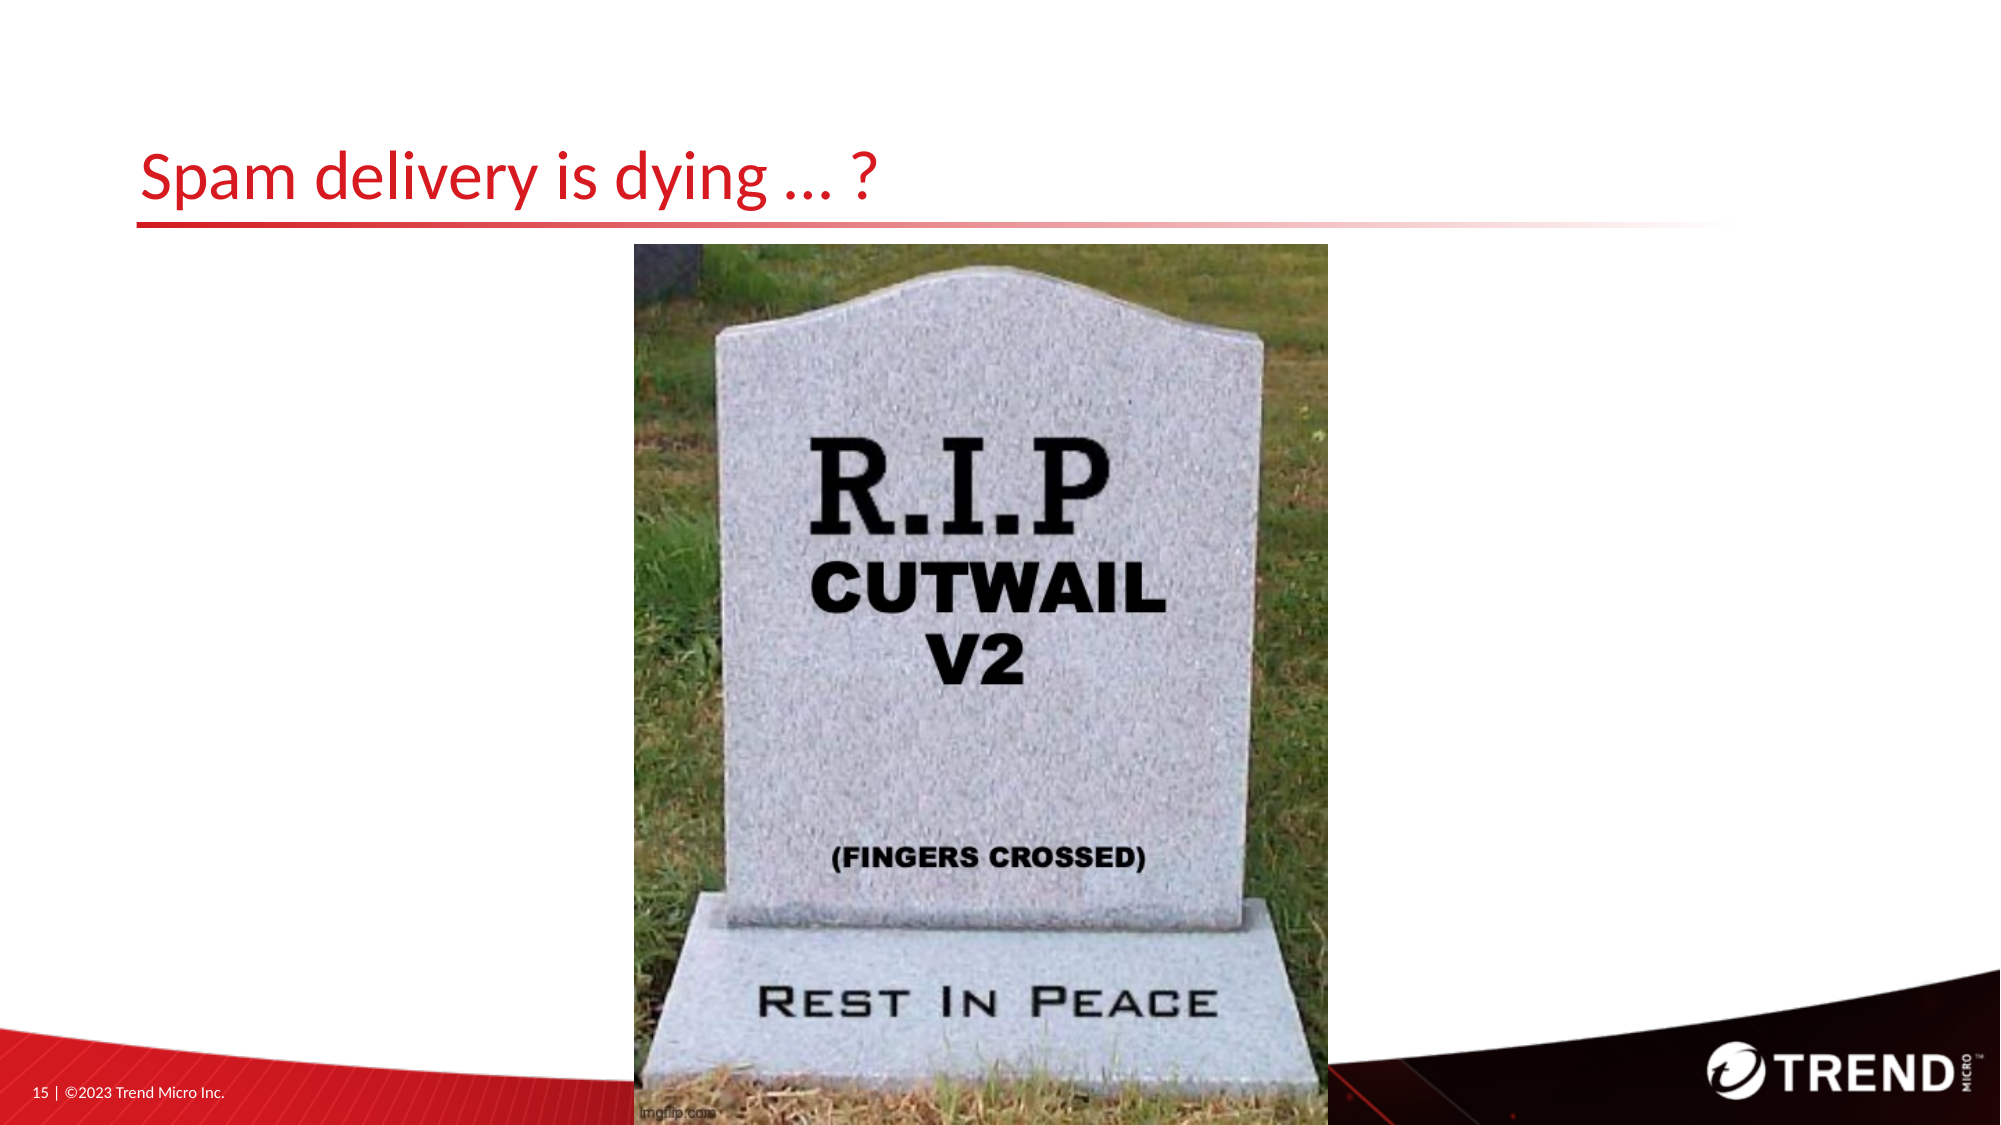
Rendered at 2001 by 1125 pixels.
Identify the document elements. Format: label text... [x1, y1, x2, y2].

list Spam delivery is dying … ? [125, 96, 1855, 222]
picture [0, 244, 2001, 1125]
